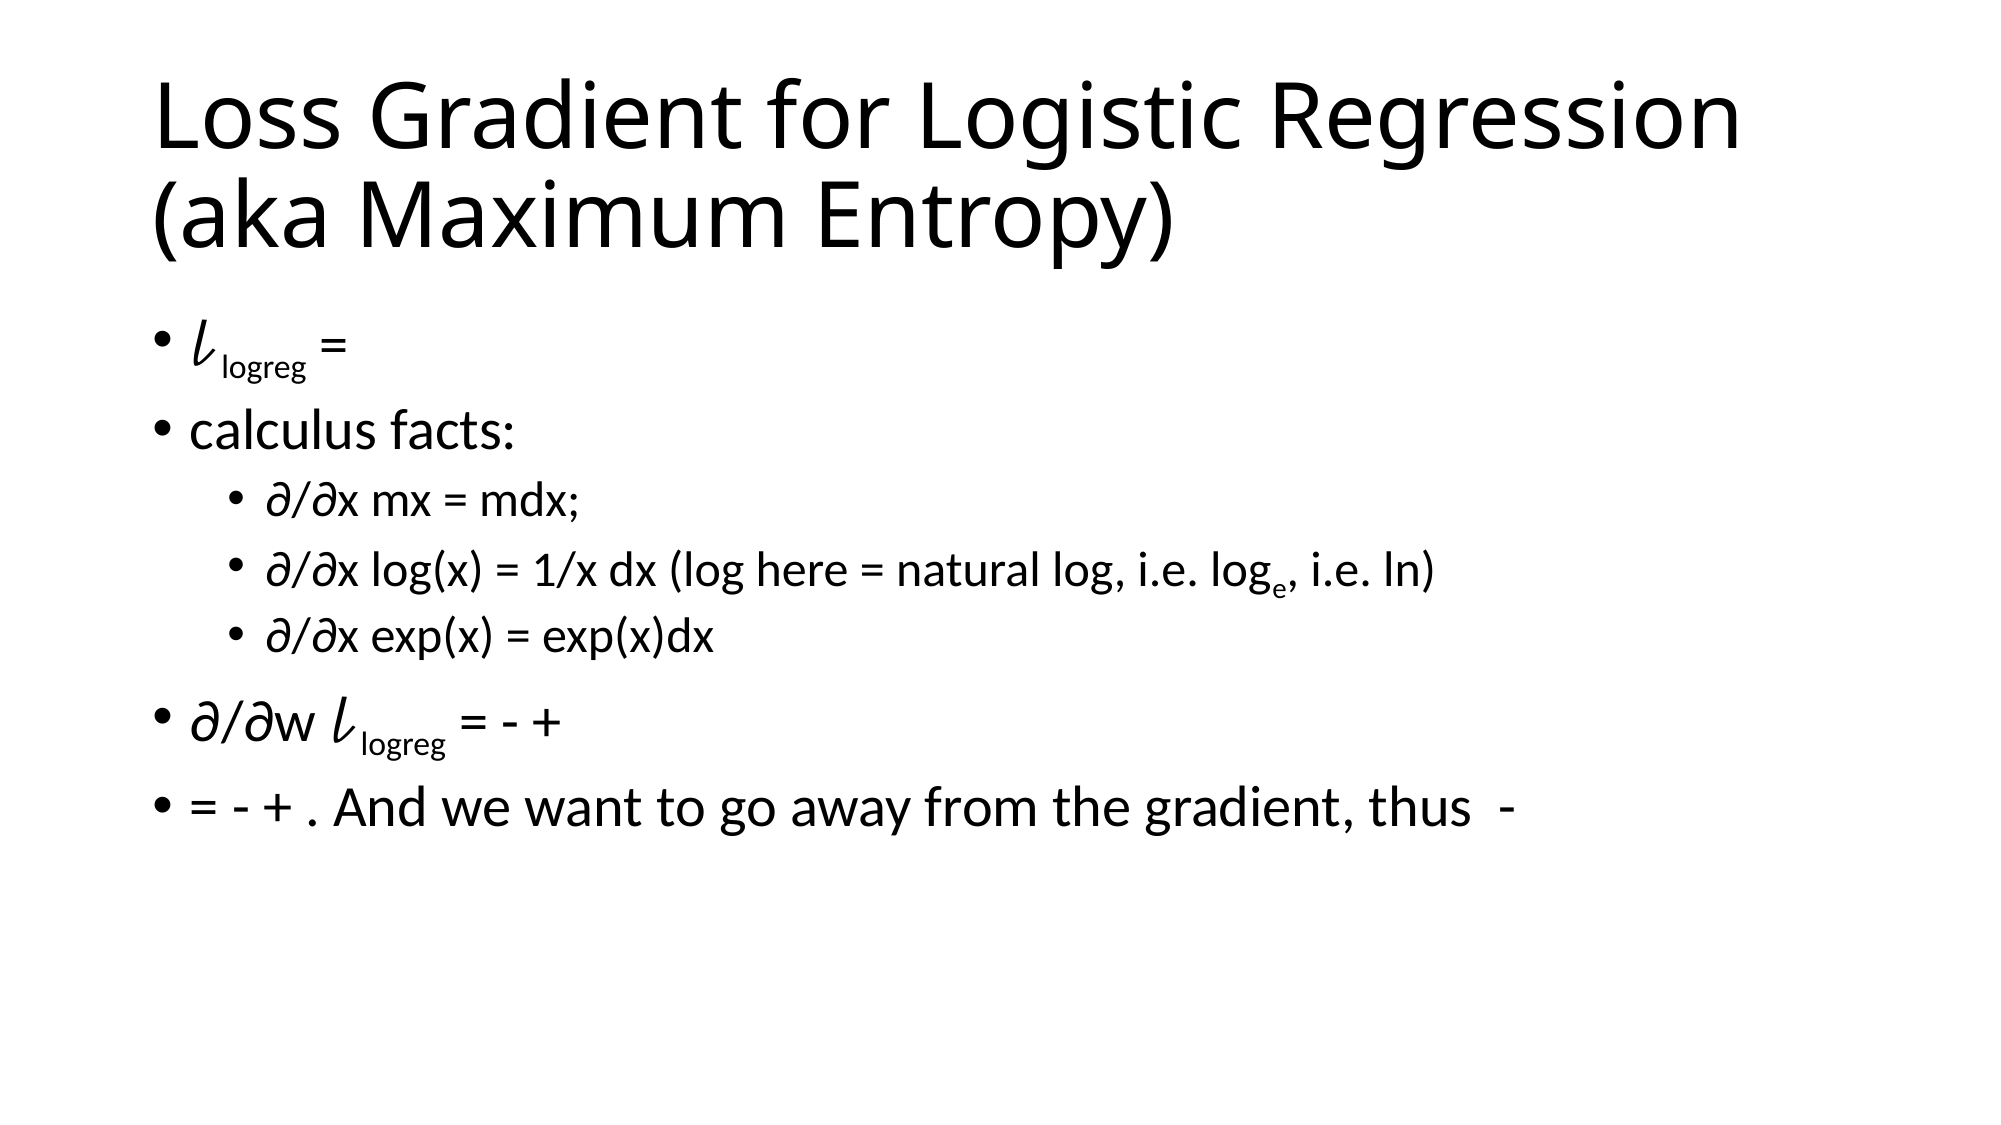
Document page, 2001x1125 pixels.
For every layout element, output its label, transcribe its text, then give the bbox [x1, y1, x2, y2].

title Loss Gradient for Logistic Regression (aka Maximum Entropy) [137, 59, 1863, 278]
